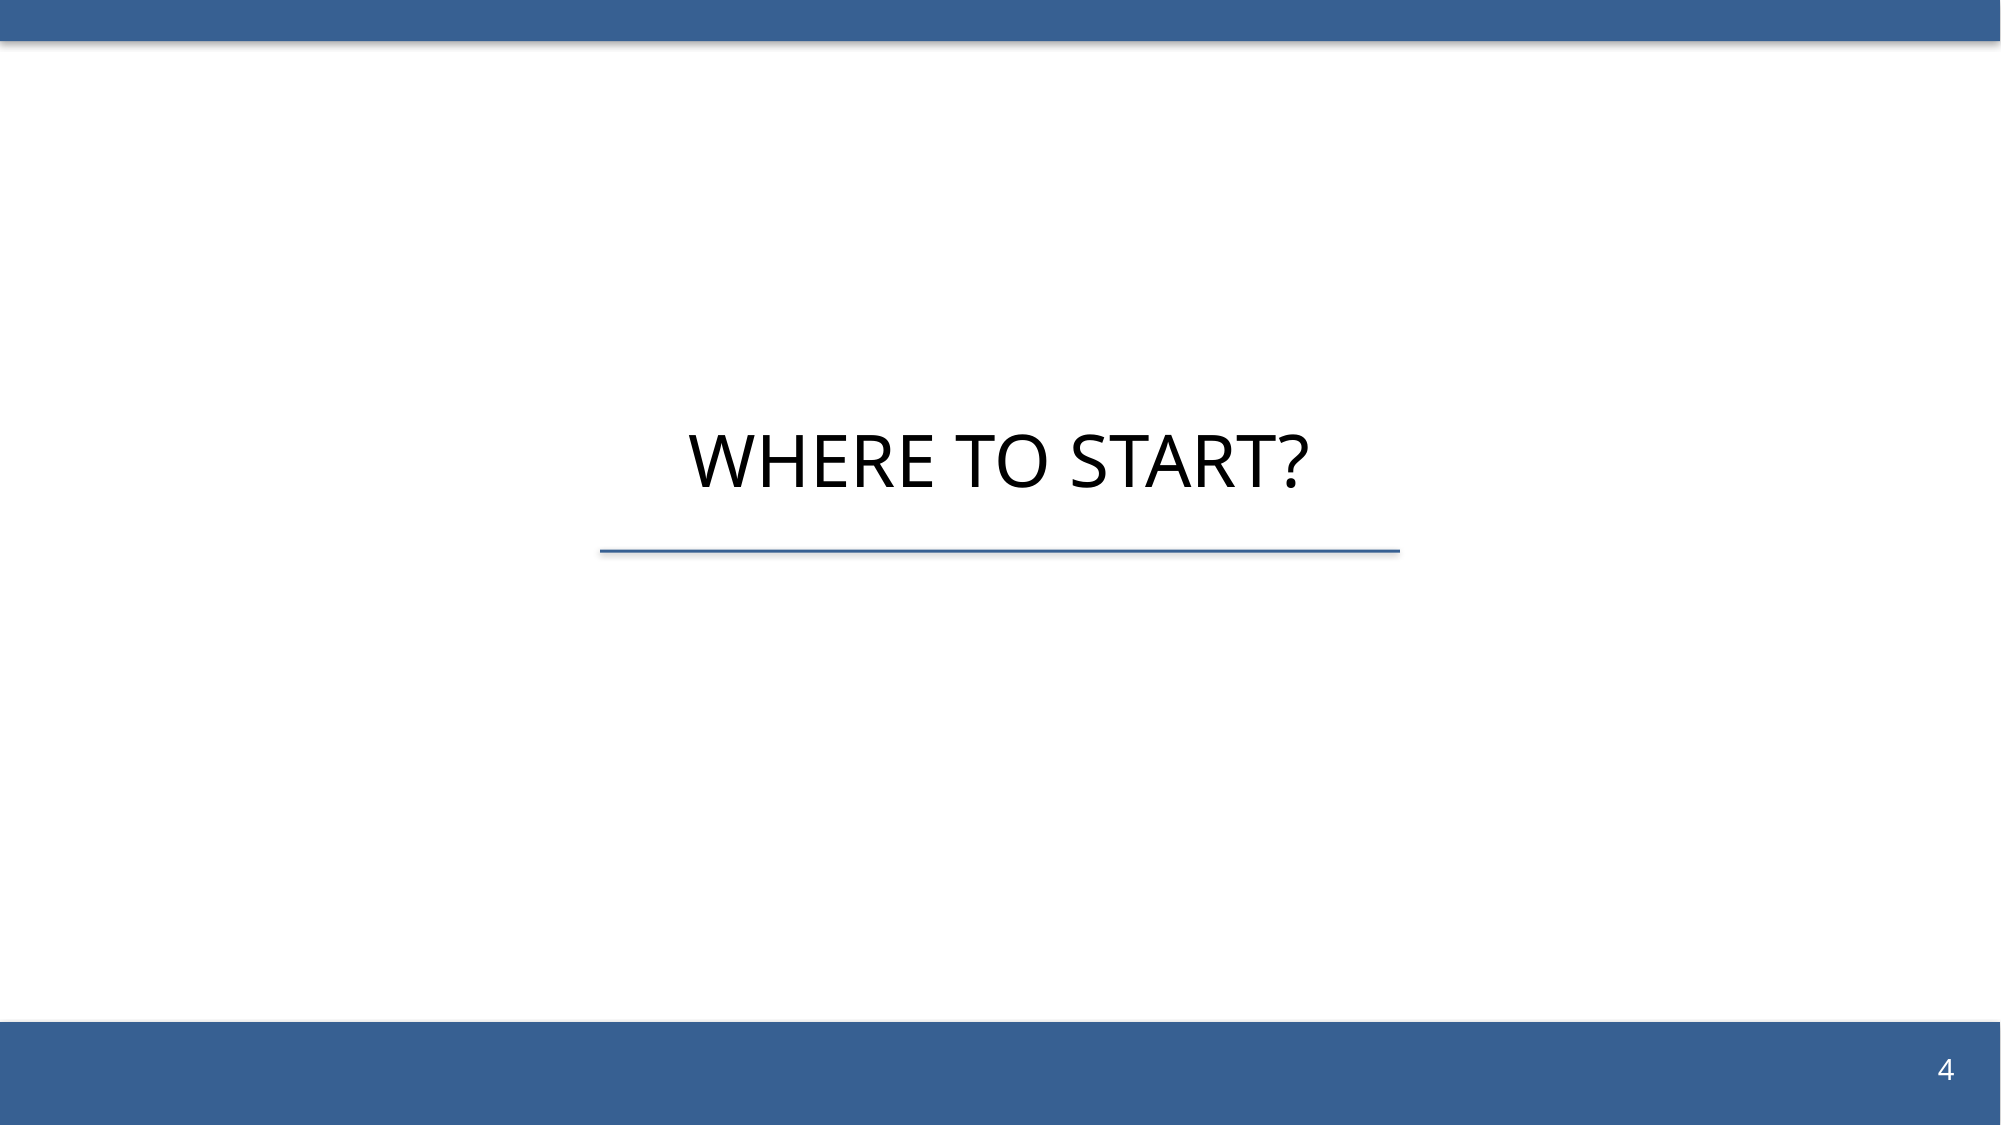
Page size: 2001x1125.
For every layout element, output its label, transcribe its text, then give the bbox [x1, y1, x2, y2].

list Where to Start? [137, 407, 1863, 510]
text_box 4 [1862, 1044, 1970, 1104]
